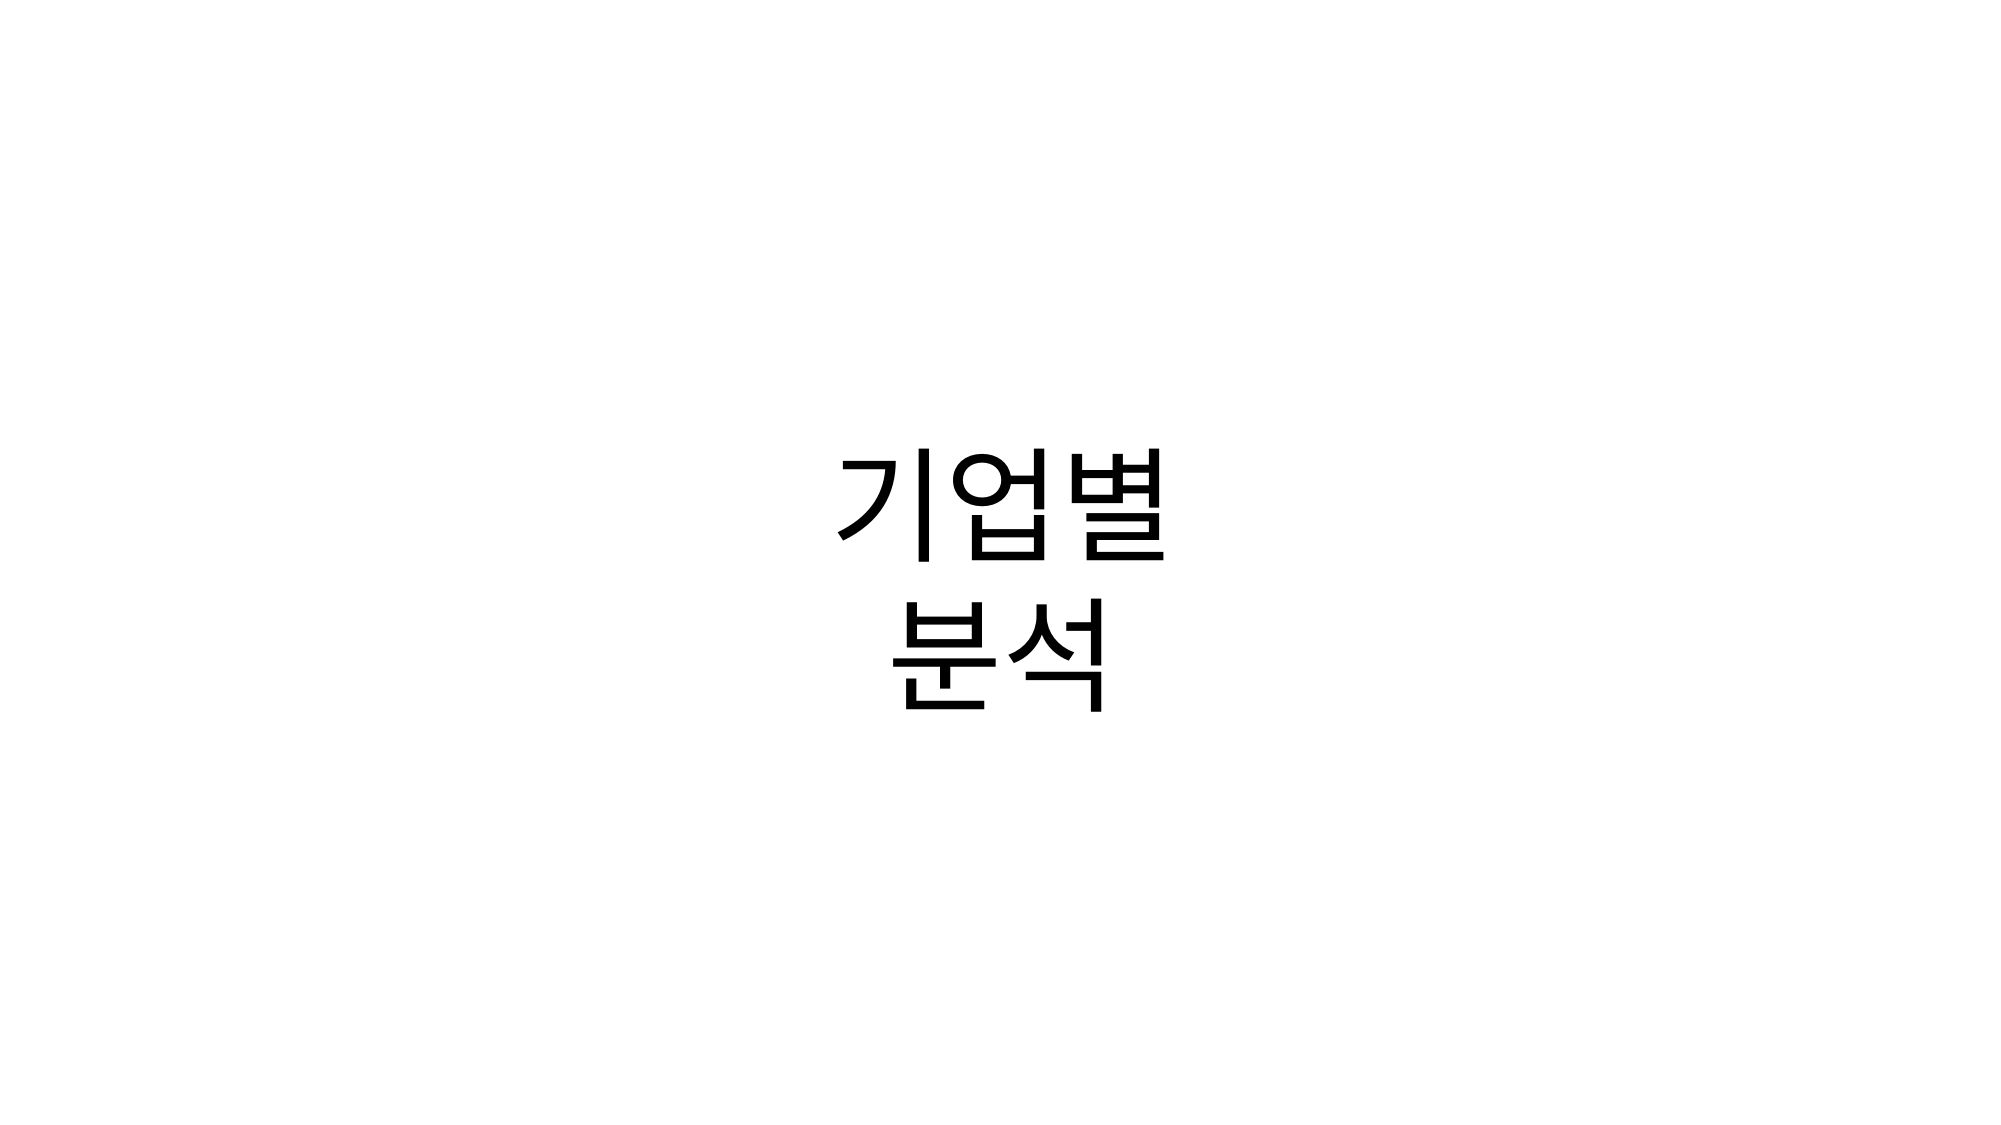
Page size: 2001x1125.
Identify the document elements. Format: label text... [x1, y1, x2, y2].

text_box 기업별 분석 [706, 419, 1300, 735]
